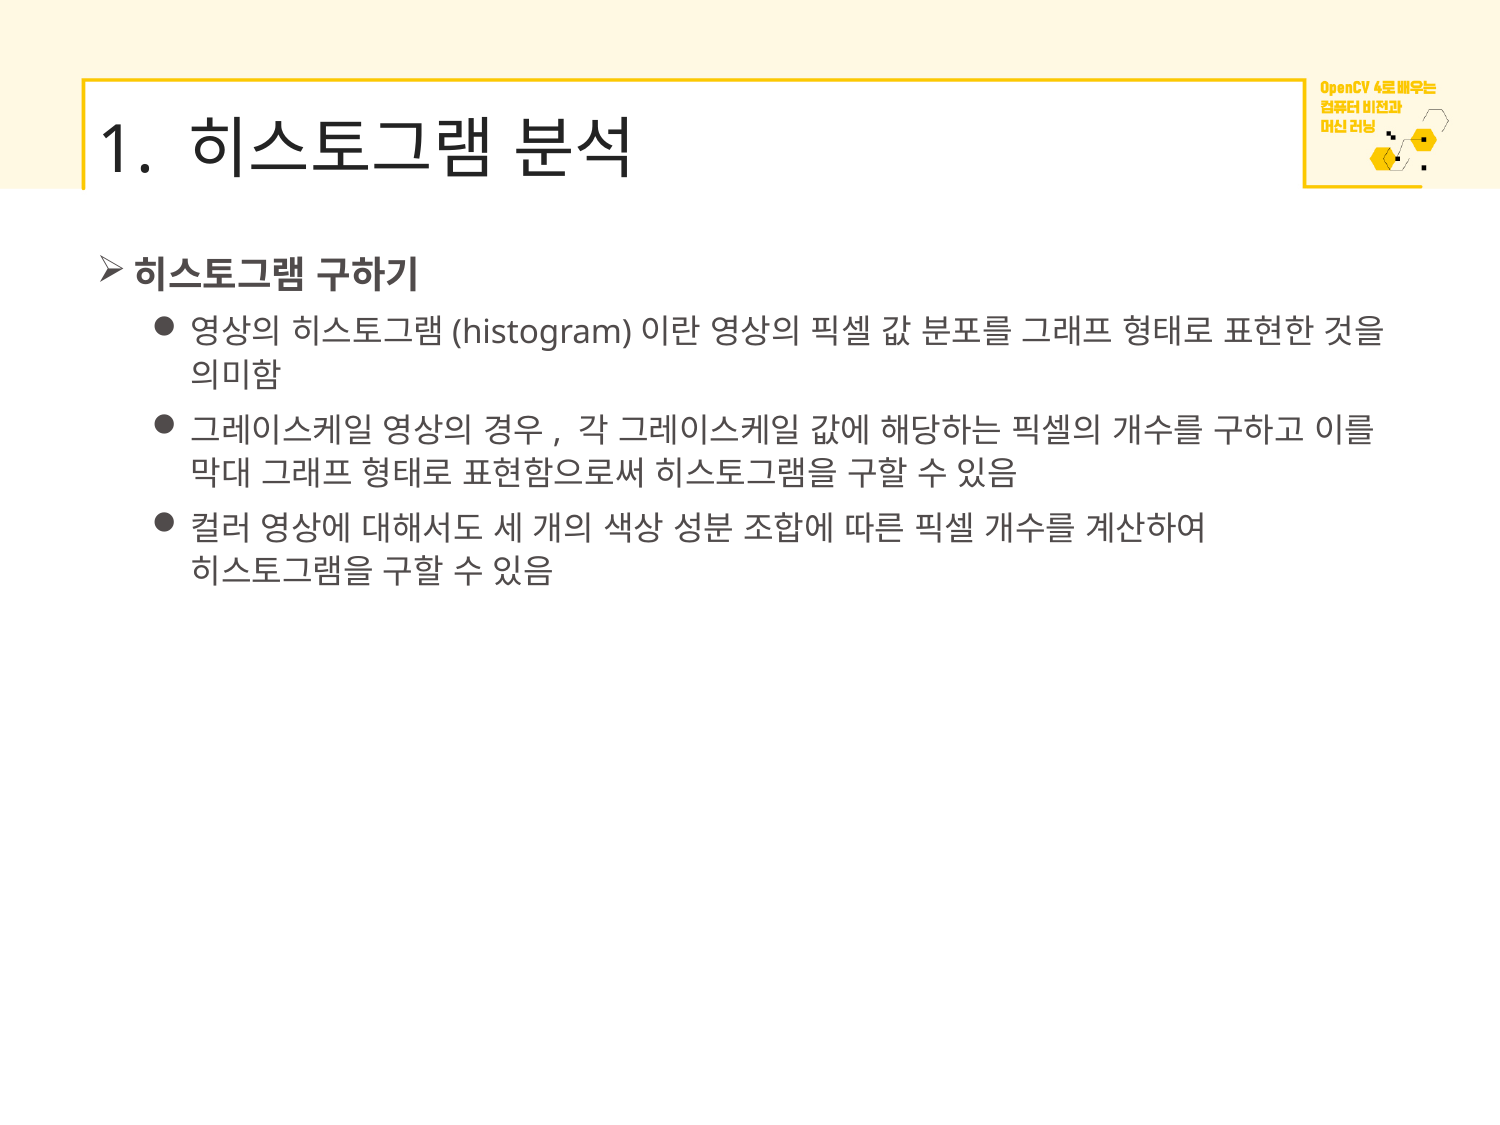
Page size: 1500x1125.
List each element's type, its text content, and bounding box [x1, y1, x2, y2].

list 히스토그램 구하기 영상의 히스토그램(histogram)이란 영상의 픽셀 값 분포를 그래프 형태로 표현한 것을 의미함 그레이스케일 영상의 경우, 각 그레이스케일 값에 해당하는 픽셀의 개수를 구하고 이를 막대 그래프 형태로 표현함으로써 히스토그램을 구할 수 있음 컬러 영상에 대해서도 세 개의 색상 성분 조합에 따른 픽셀 개수를 계산하여 히스토그램을 구할 수 있음 [81, 239, 1412, 1054]
picture [0, 0, 1500, 1125]
title 1. 히스토그램 분석 [82, 61, 1413, 193]
